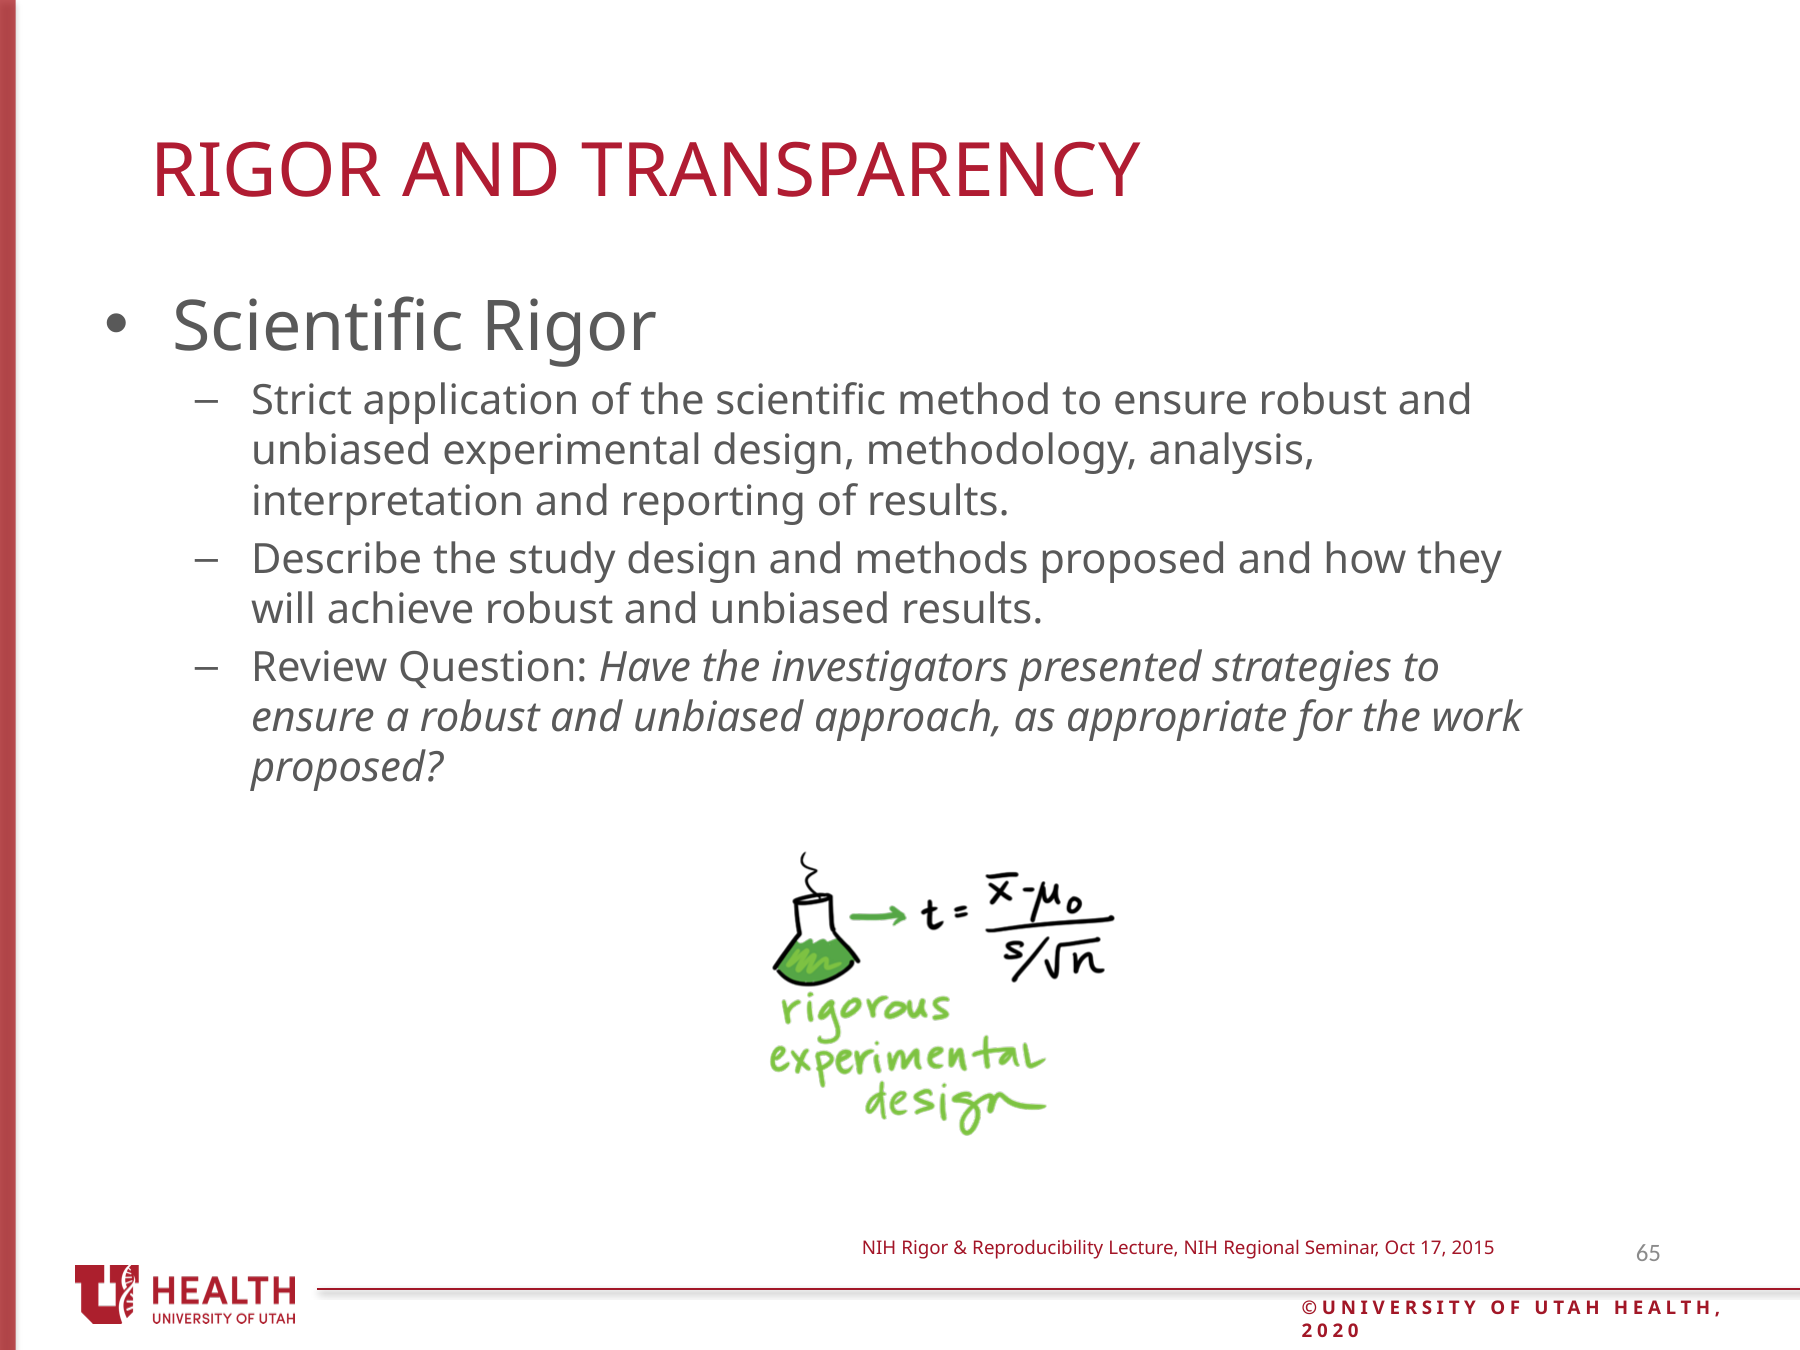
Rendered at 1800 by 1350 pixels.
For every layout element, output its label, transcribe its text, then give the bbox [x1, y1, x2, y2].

picture [688, 748, 1177, 1237]
list NIH Rigor & Reproducibility Lecture, NIH Regional Seminar, Oct 17, 2015 [847, 1228, 1800, 1289]
title Rigor and Transparency [135, 113, 1730, 223]
picture [75, 1265, 295, 1324]
list Scientific Rigor Strict application of the scientific method to ensure robust and unbiased experimental design, methodology, analysis, interpretation and reporting of results. Describe the study design and methods proposed and how they will achieve robust and unbiased results. Review Question: Have the investigators presented strategies to ensure a robust and unbiased approach, as appropriate for the work proposed? [89, 273, 1565, 1185]
slide_number 65 [1271, 1215, 1677, 1288]
